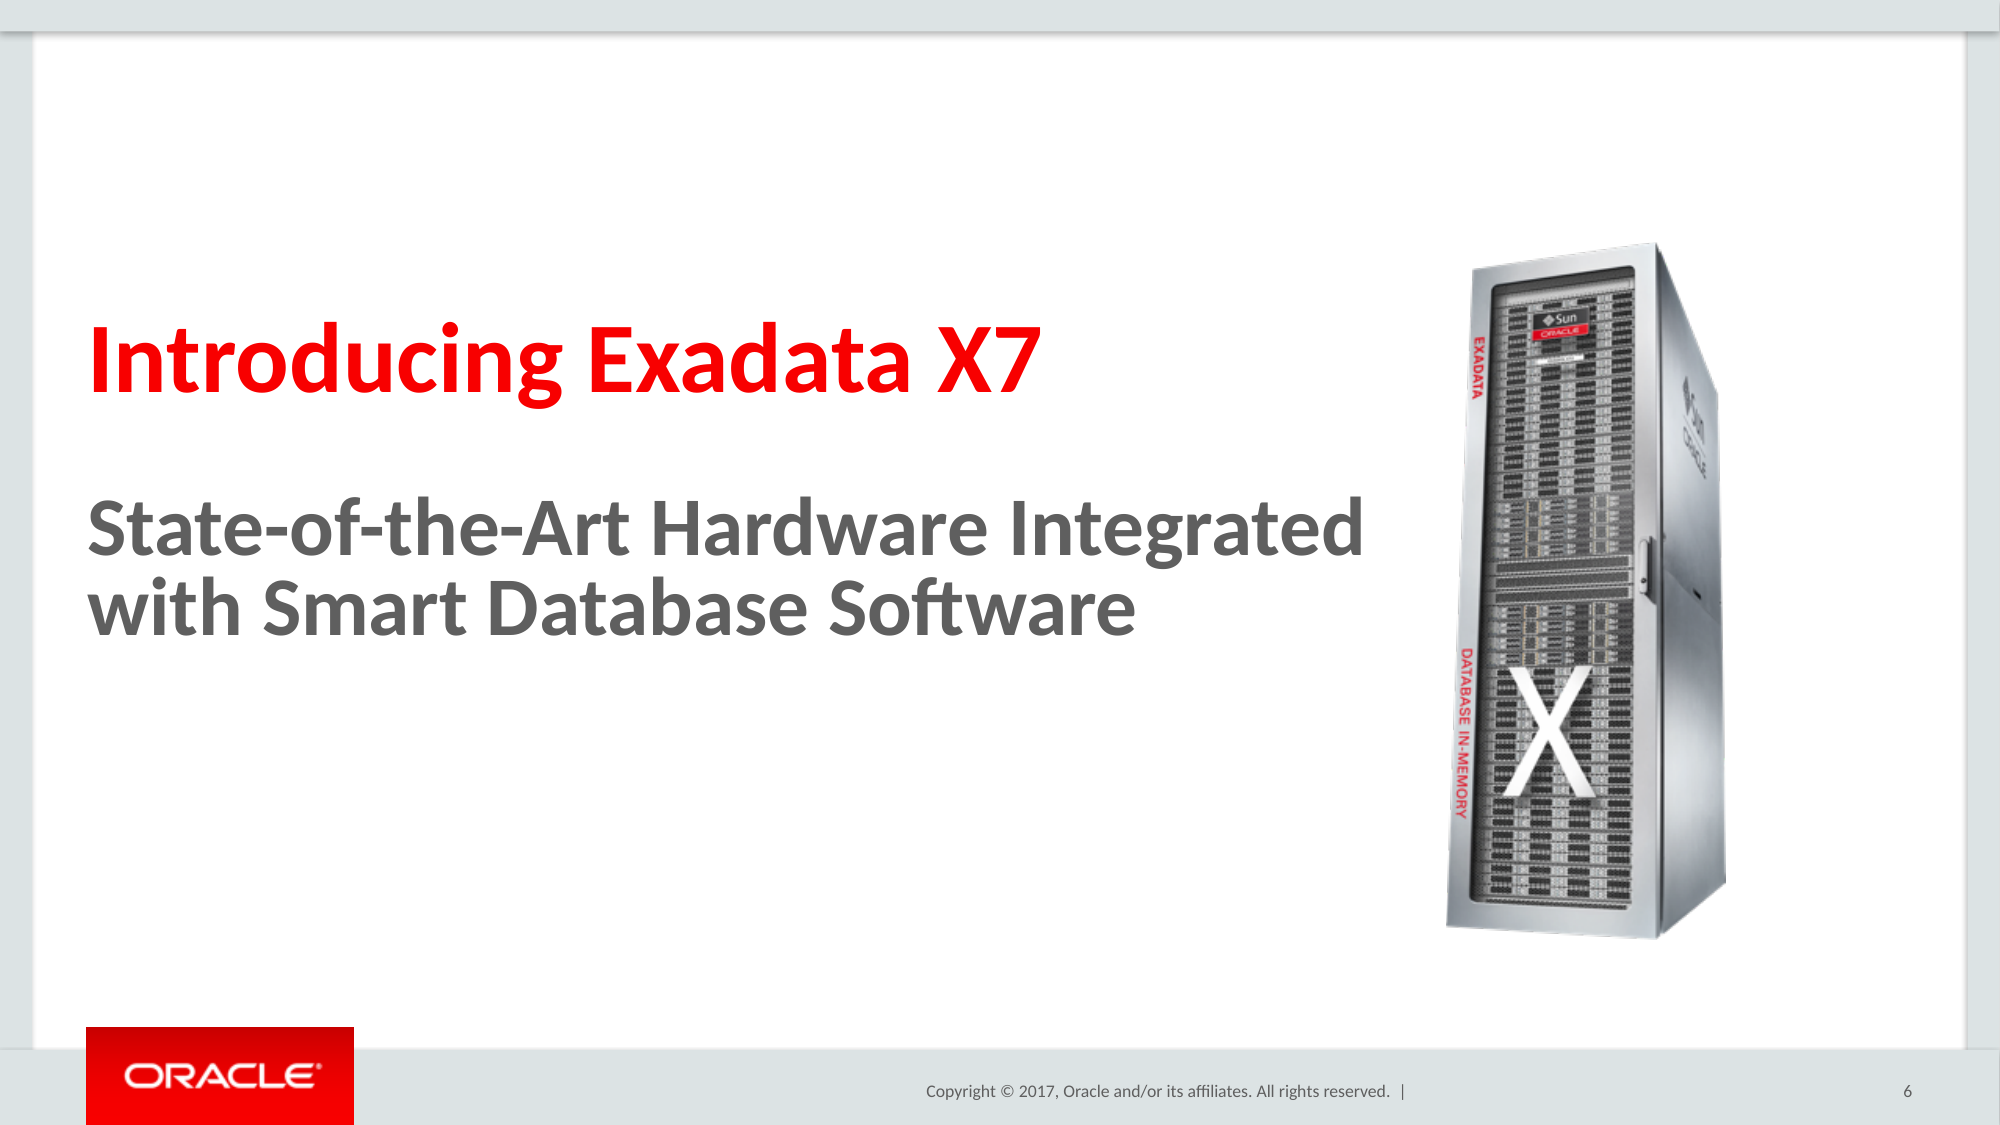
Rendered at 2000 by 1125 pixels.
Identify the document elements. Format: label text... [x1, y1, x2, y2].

slide_number 6 [1849, 1075, 1913, 1106]
title Introducing Exadata X7 State-of-the-Art Hardware Integrated with Smart Database Software [87, 426, 1440, 652]
picture [1445, 242, 1726, 940]
picture [86, 1027, 354, 1125]
